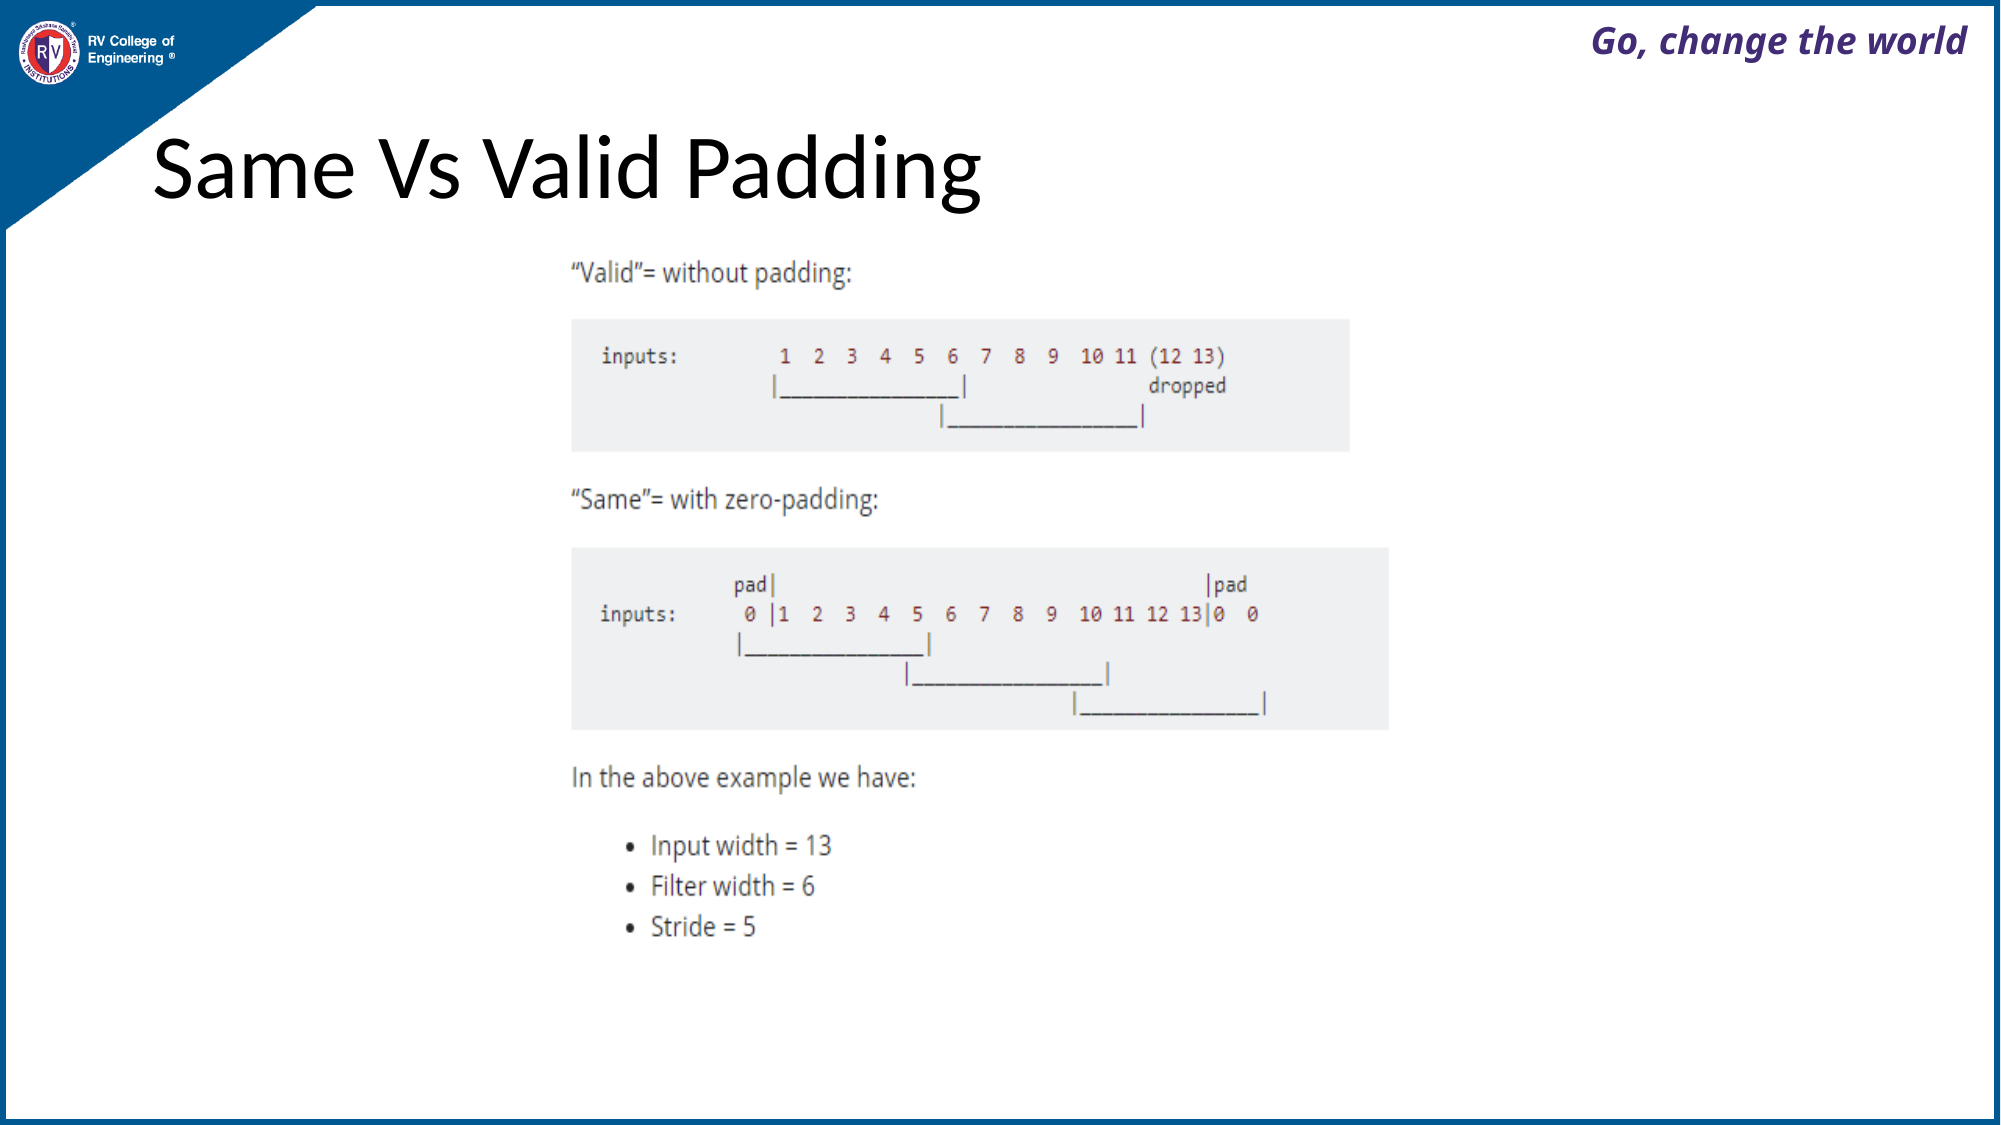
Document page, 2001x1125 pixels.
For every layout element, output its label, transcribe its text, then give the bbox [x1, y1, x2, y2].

picture [2, 6, 316, 232]
title Same Vs Valid Padding [137, 59, 1863, 278]
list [552, 233, 1447, 969]
